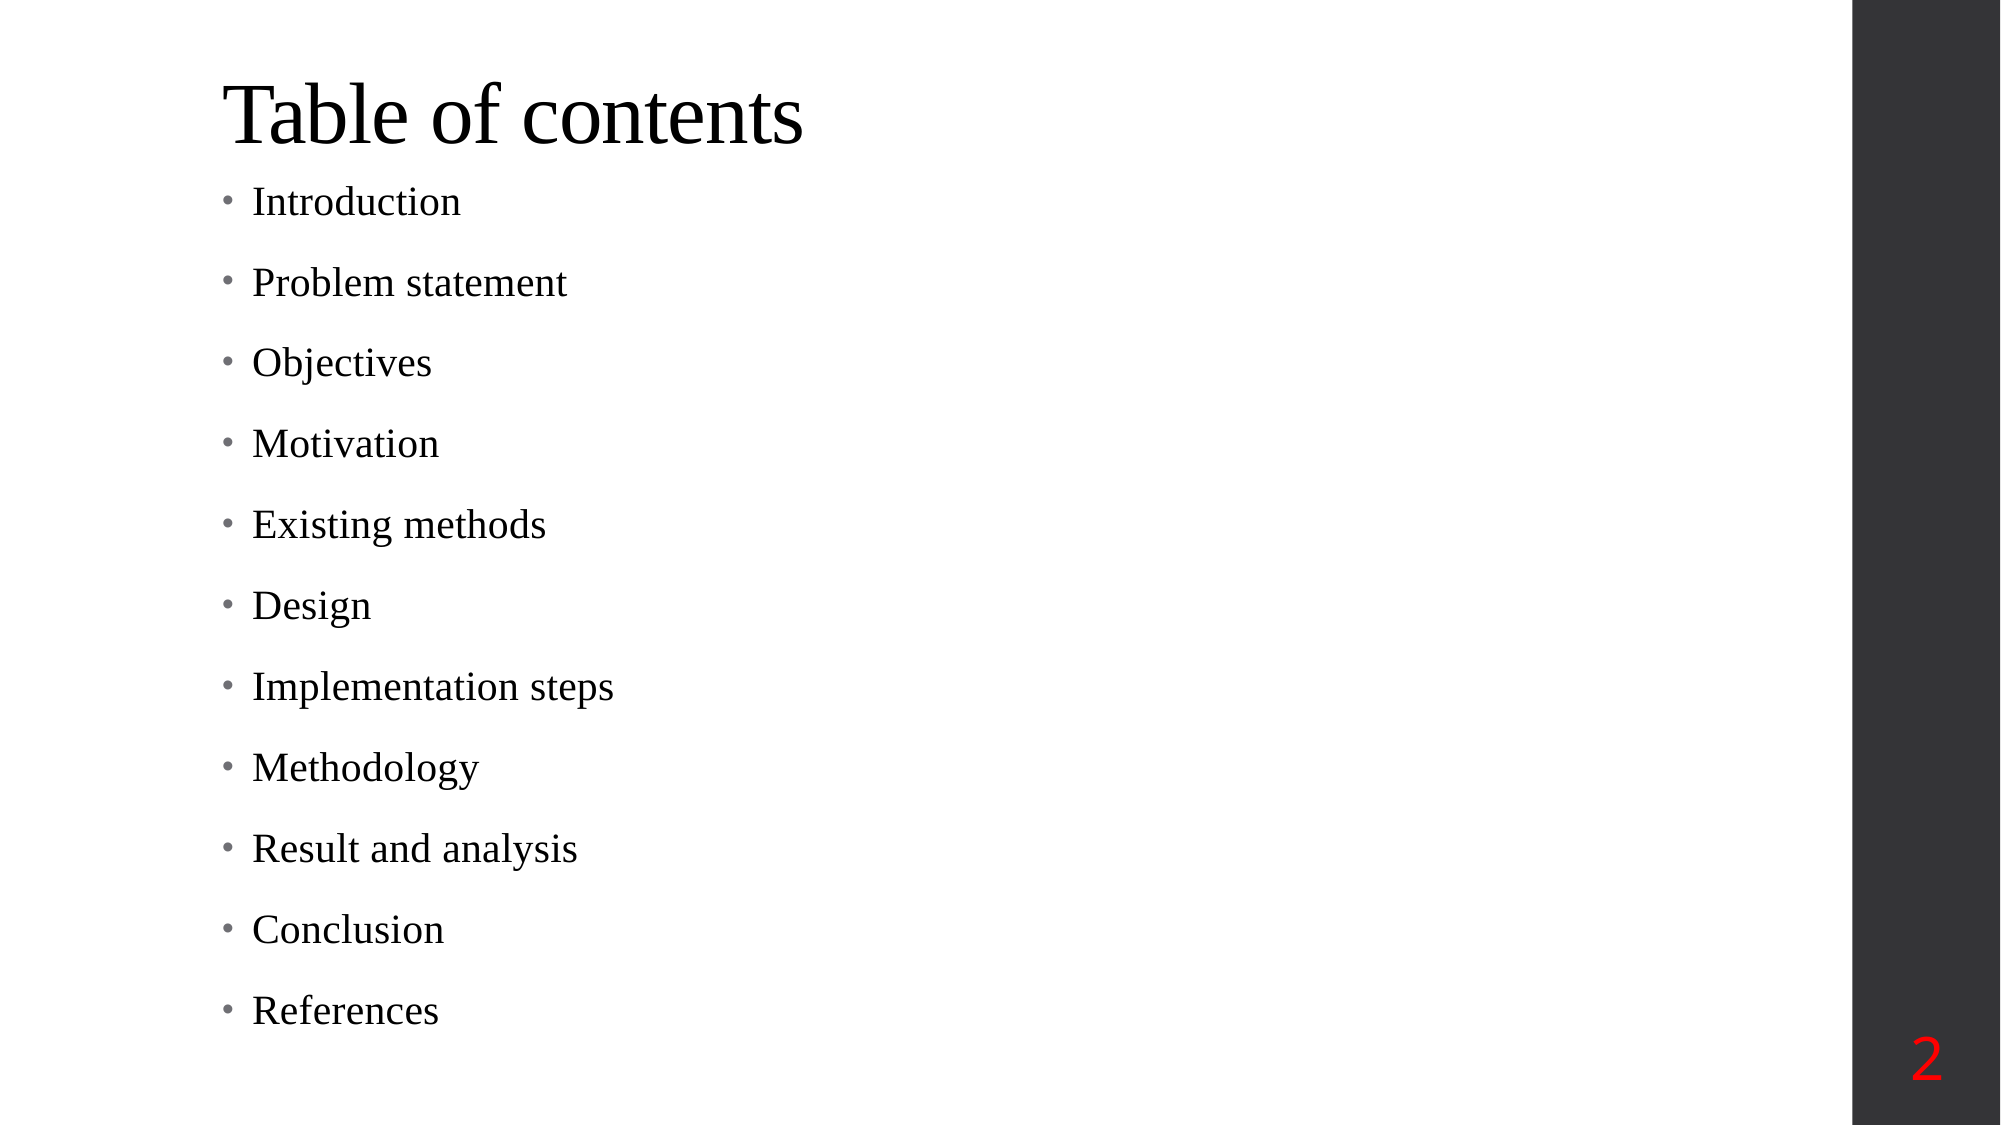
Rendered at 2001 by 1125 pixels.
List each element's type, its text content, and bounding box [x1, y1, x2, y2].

slide_number 2 [1852, 1012, 2000, 1110]
title Table of contents [206, 60, 1797, 170]
list Introduction Problem statement Objectives Motivation Existing methods Design Implementation steps Methodology Result and analysis Conclusion References [206, 169, 1617, 1065]
